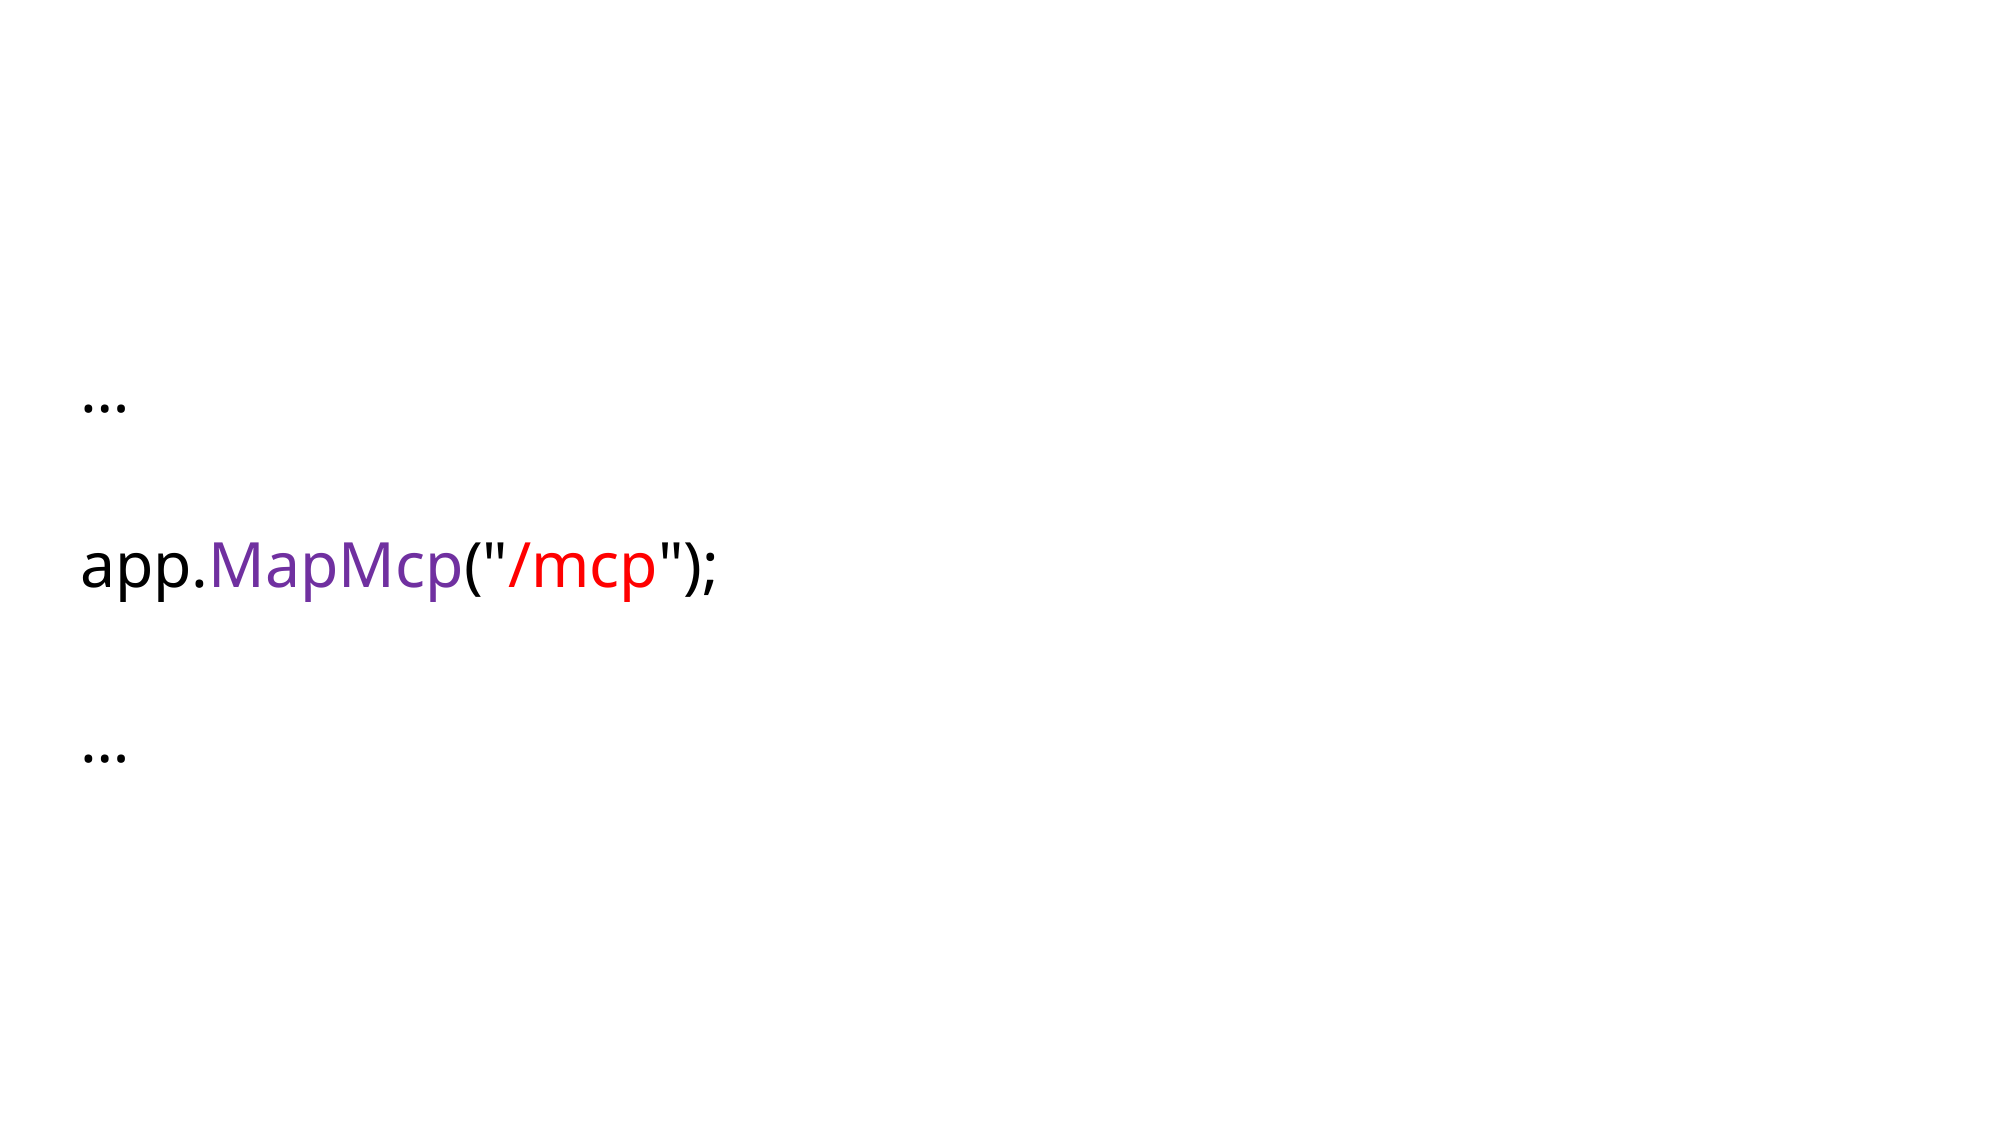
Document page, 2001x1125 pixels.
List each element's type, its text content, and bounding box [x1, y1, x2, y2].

list … app.MapMcp("/mcp"); … [79, 342, 2000, 783]
